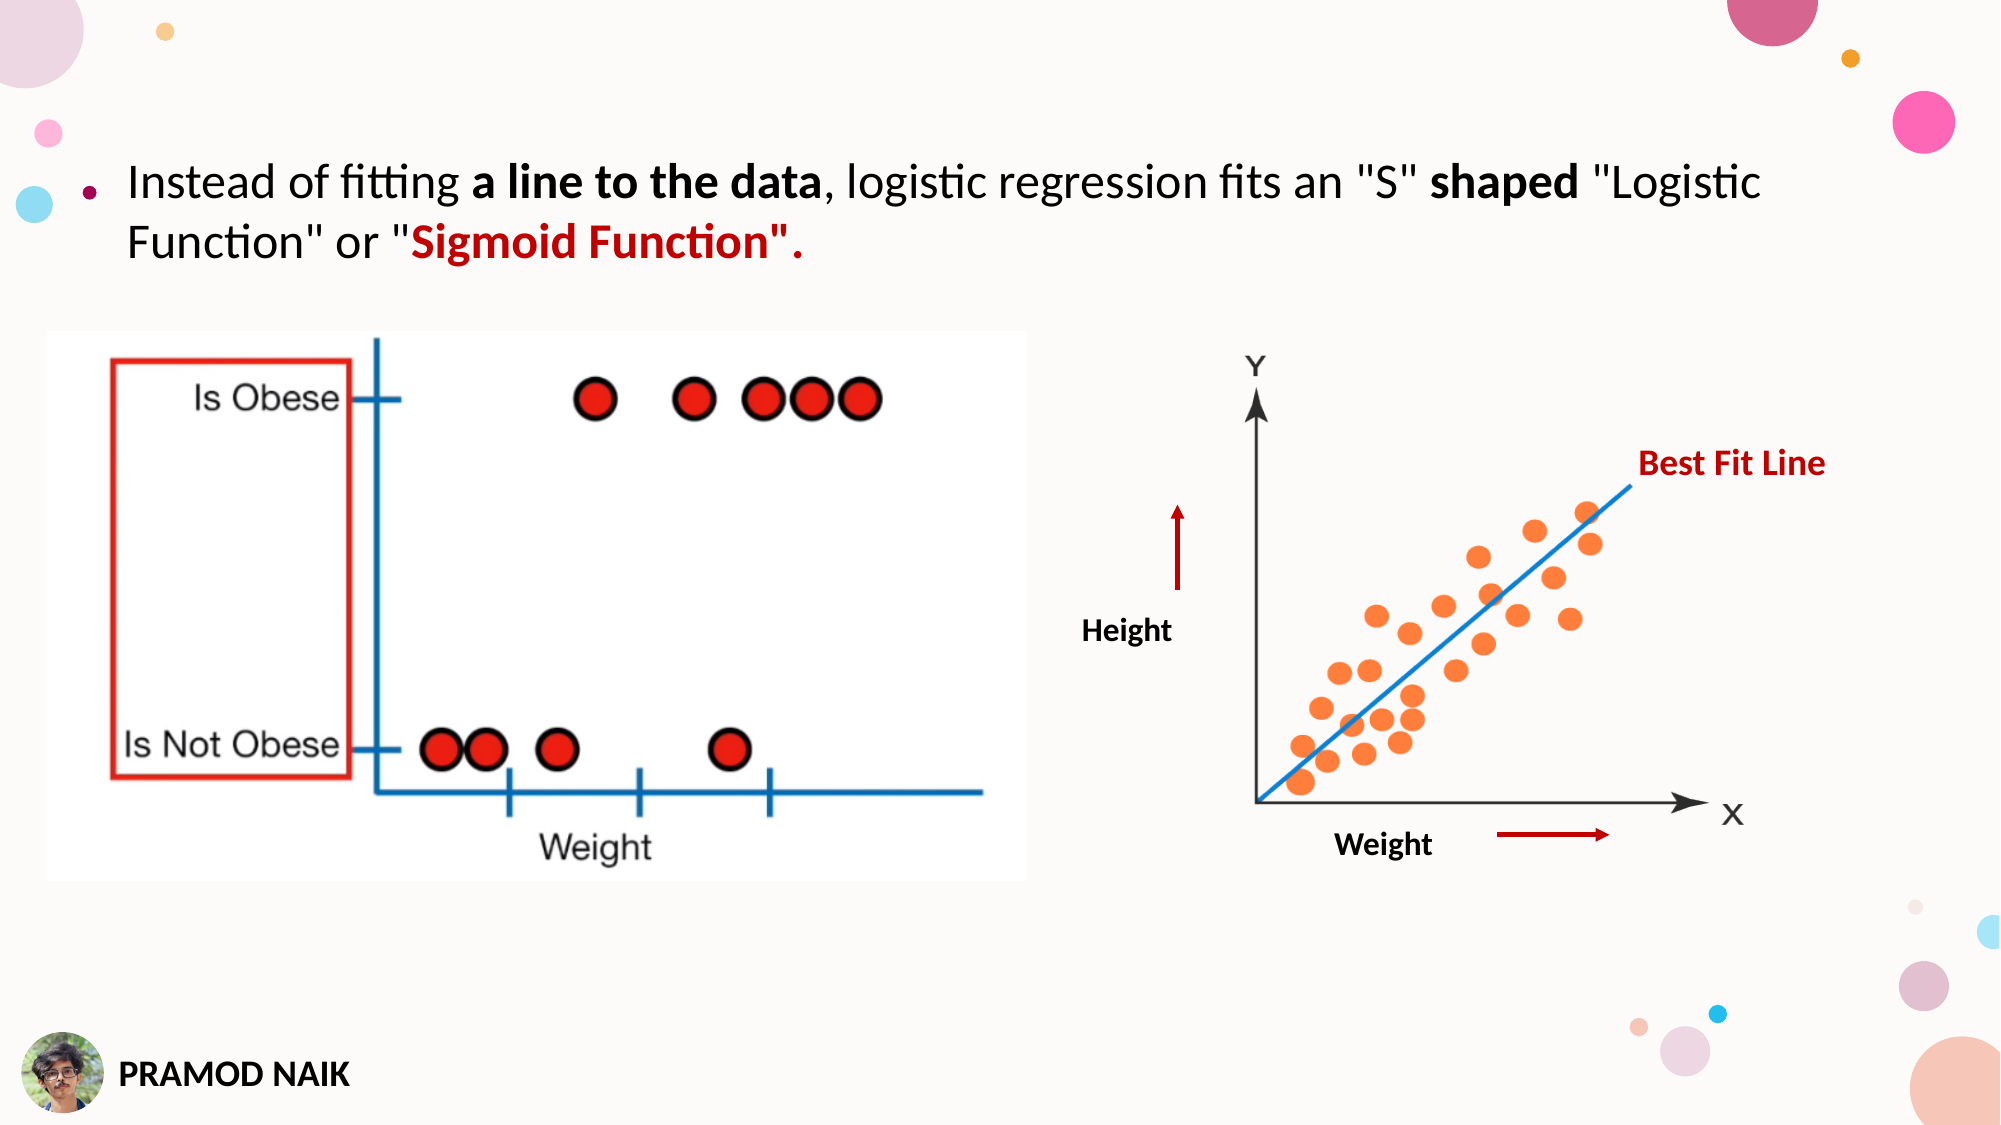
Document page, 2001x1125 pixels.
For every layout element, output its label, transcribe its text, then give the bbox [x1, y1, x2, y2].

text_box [1067, 331, 1909, 881]
picture [21, 1031, 104, 1114]
text_box Instead of fitting a line to the data, logistic regression fits an "S" shaped "Logistic Function" or "Sigmoid Function". [113, 140, 1887, 276]
picture [47, 331, 1027, 881]
